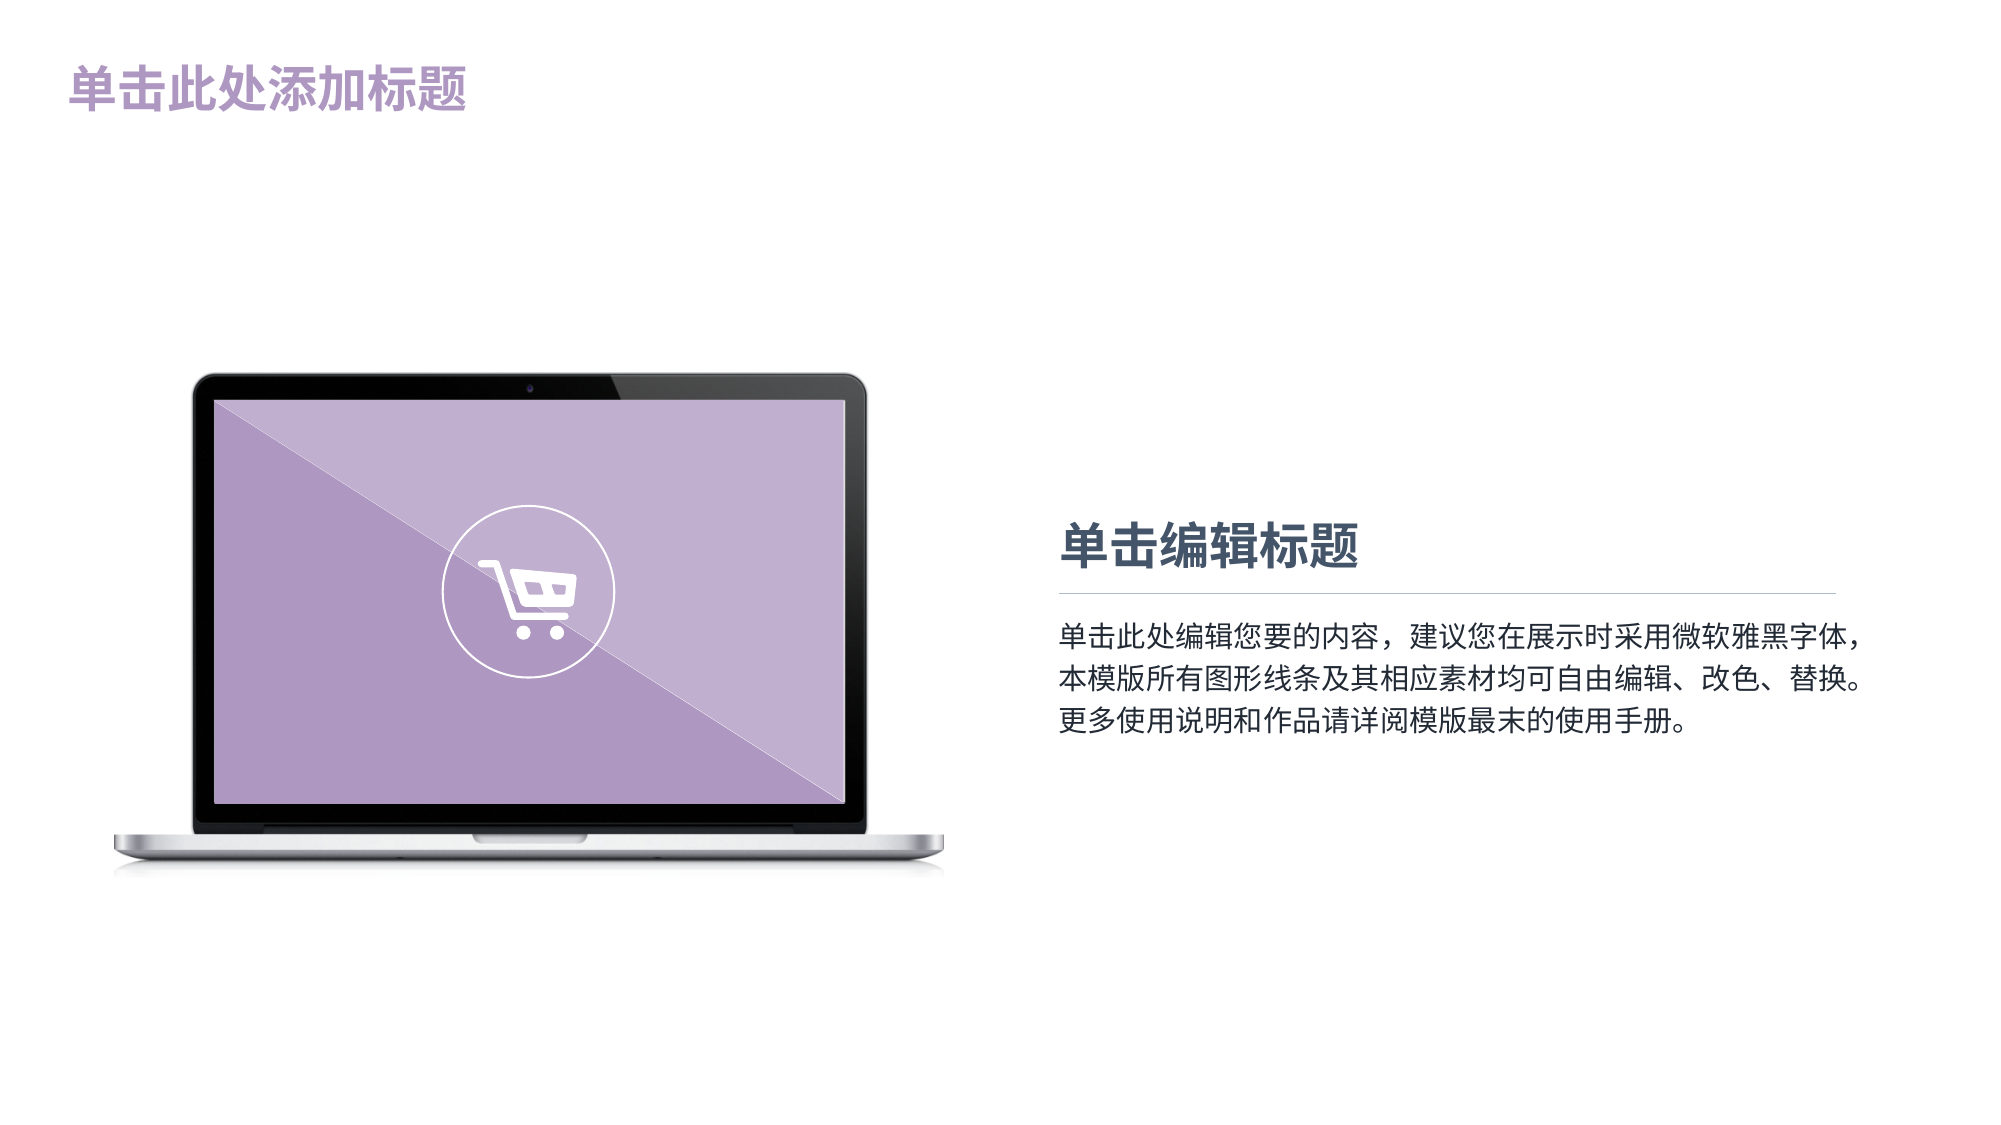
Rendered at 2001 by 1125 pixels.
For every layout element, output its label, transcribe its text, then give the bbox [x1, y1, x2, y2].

picture [114, 372, 944, 879]
text_box 单击此处添加标题 [52, 50, 511, 126]
text_box 单击此处编辑您要的内容，建议您在展示时采用微软雅黑字体，本模版所有图形线条及其相应素材均可自由编辑、改色、替换。更多使用说明和作品请详阅模版最末的使用手册。 [1043, 604, 1871, 745]
text_box 单击编辑标题 [1042, 507, 1376, 583]
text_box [442, 505, 615, 678]
